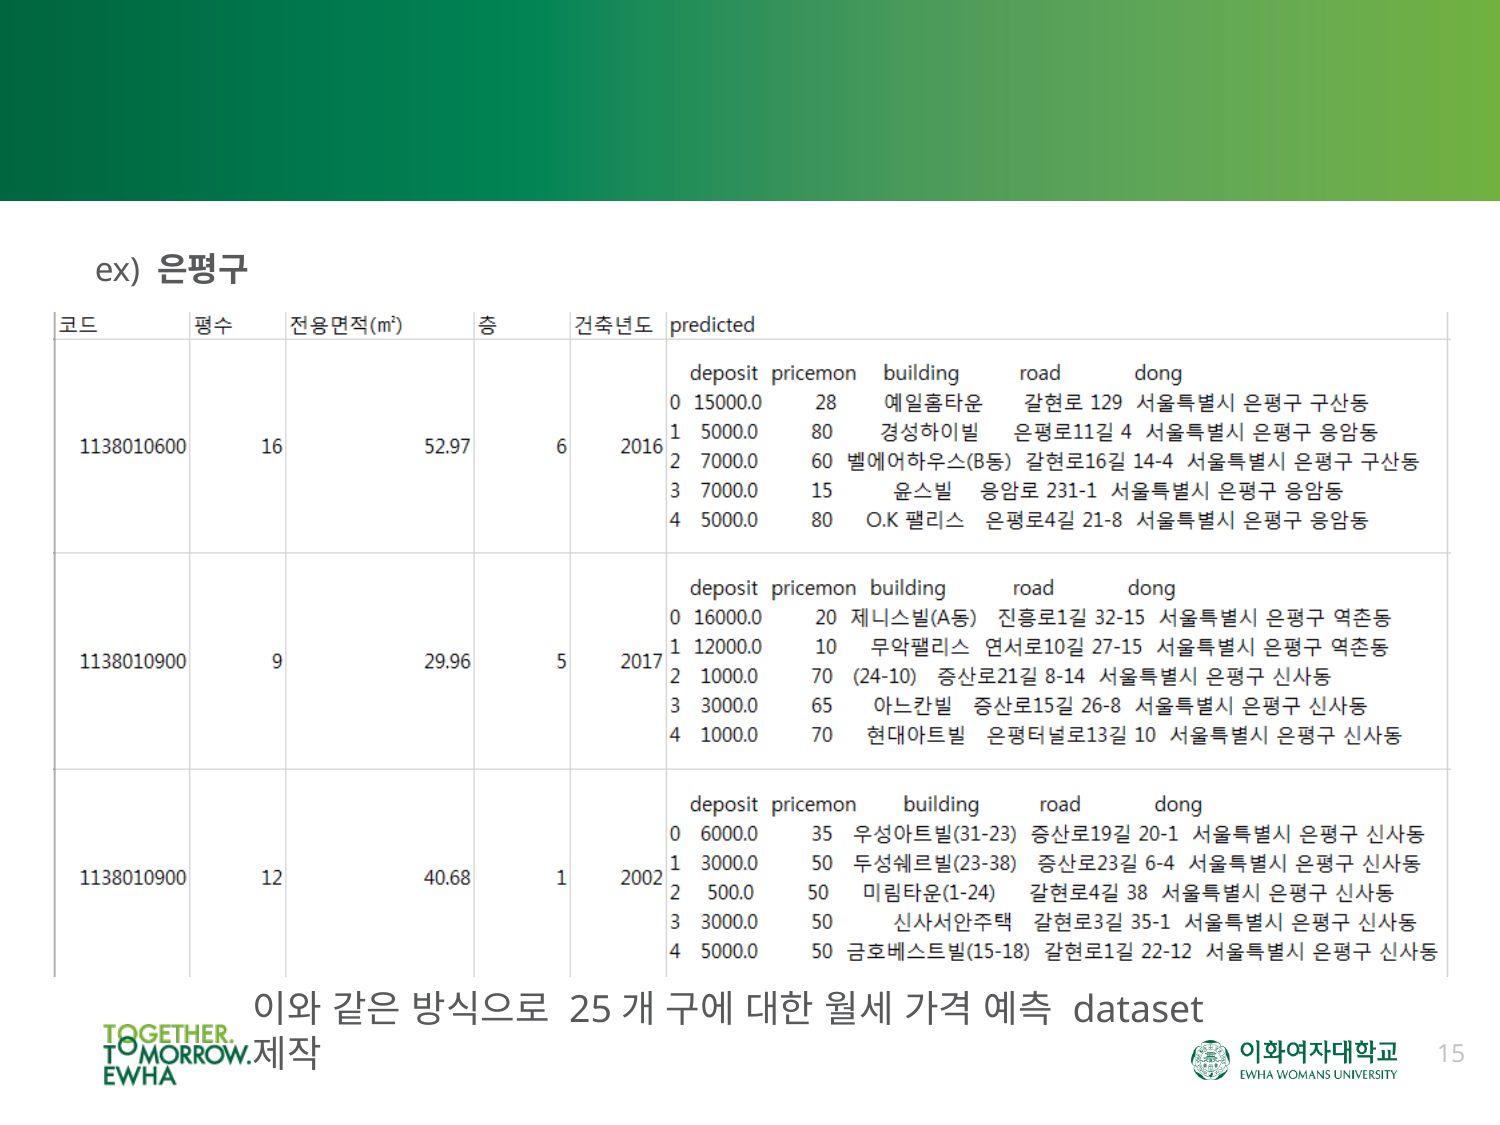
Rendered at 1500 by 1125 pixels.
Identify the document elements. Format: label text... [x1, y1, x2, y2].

slide_number 15 [1142, 1024, 1481, 1085]
text_box 이와 같은 방식으로 25개 구에 대한 월세 가격 예측 dataset 제작 [237, 978, 1267, 1083]
text_box ex) 은평구 [53, 232, 349, 312]
picture [0, 0, 1500, 201]
picture [53, 312, 1451, 977]
picture [103, 1024, 251, 1087]
